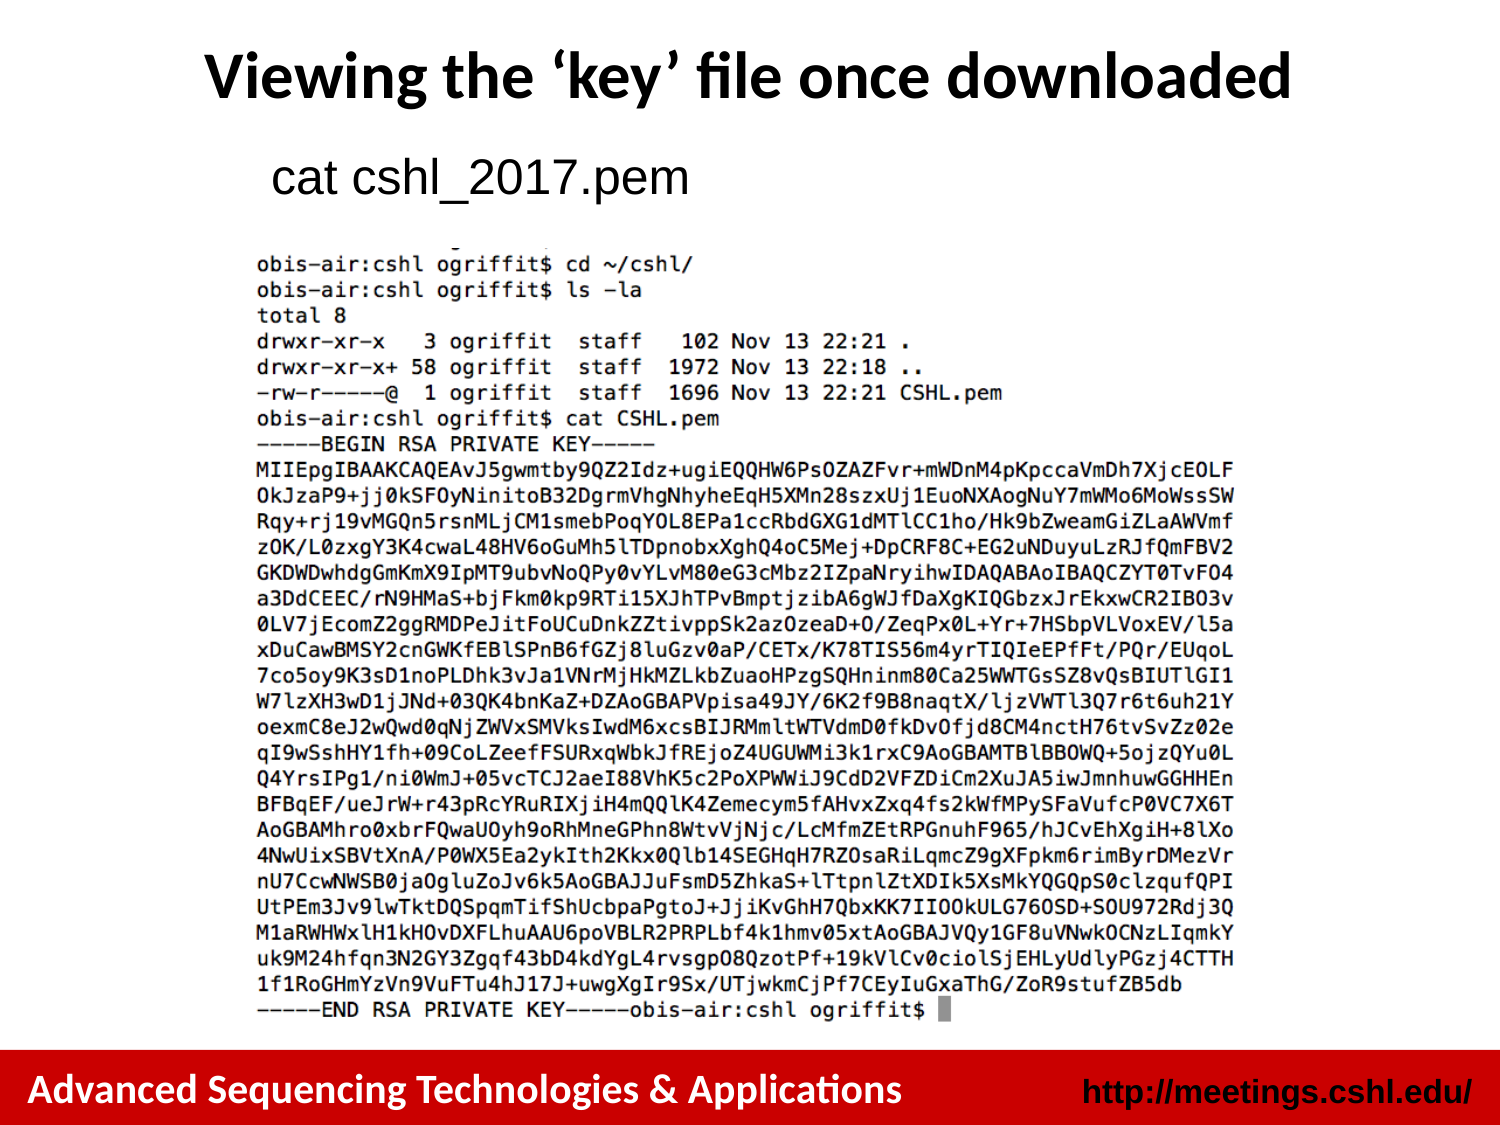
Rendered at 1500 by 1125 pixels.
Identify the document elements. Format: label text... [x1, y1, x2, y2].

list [24, 247, 1476, 1024]
text_box cat cshl_2017.pem [256, 137, 706, 212]
title Viewing the ‘key’ file once downloaded [24, 7, 1475, 138]
